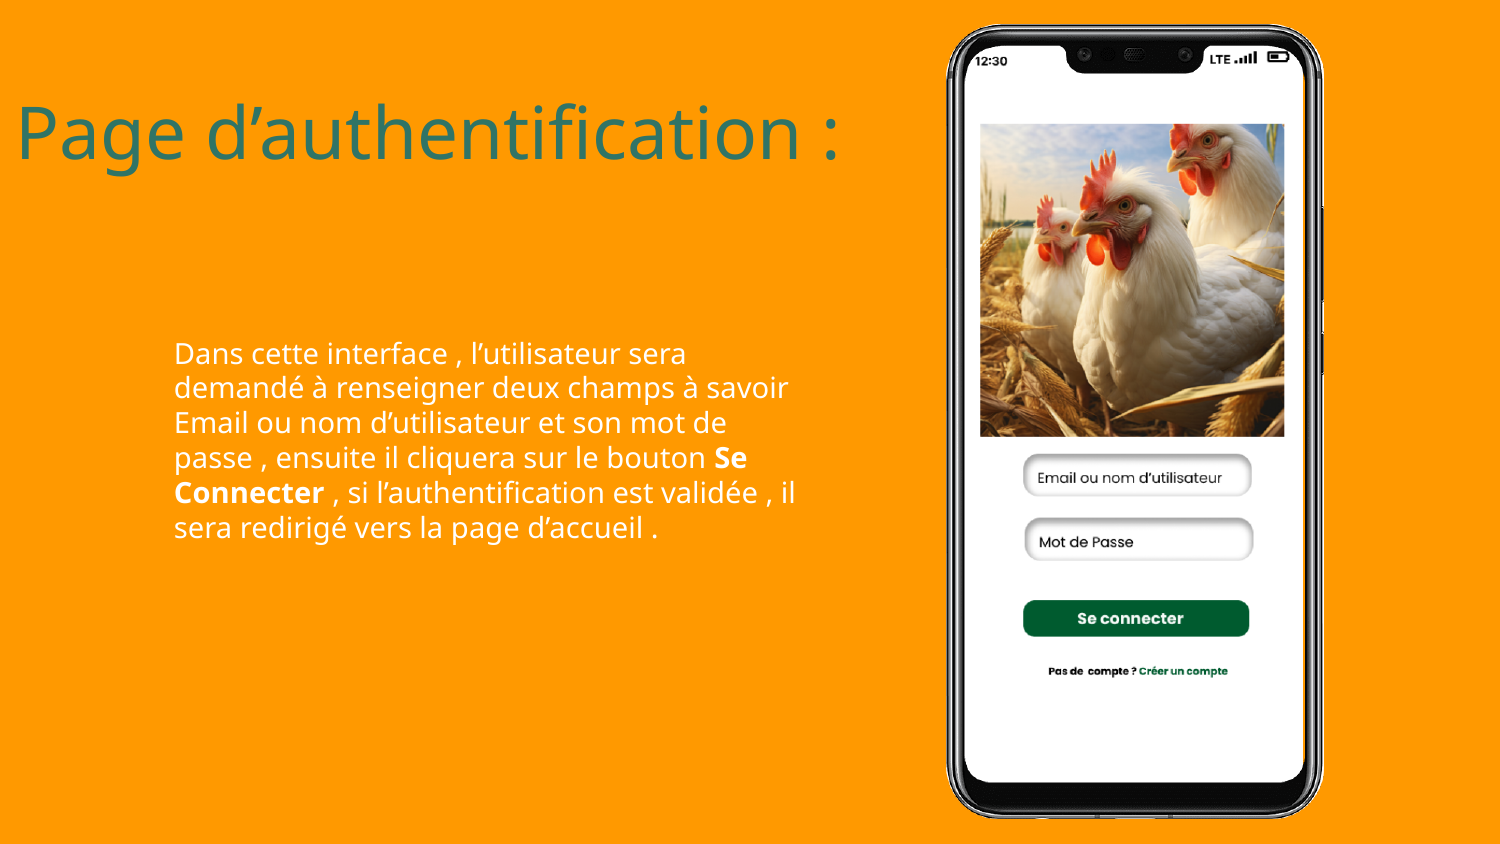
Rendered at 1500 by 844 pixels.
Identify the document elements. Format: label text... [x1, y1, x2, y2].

title Page d’authentification : [0, 71, 940, 166]
picture [945, 24, 1324, 819]
text_box Dans cette interface , l’utilisateur sera demandé à renseigner deux champs à savoir Email ou nom d’utilisateur et son mot de passe , ensuite il cliquera sur le bouton Se Connecter , si l’authentification est validée , il sera redirigé vers la page d’accueil . [159, 319, 824, 560]
